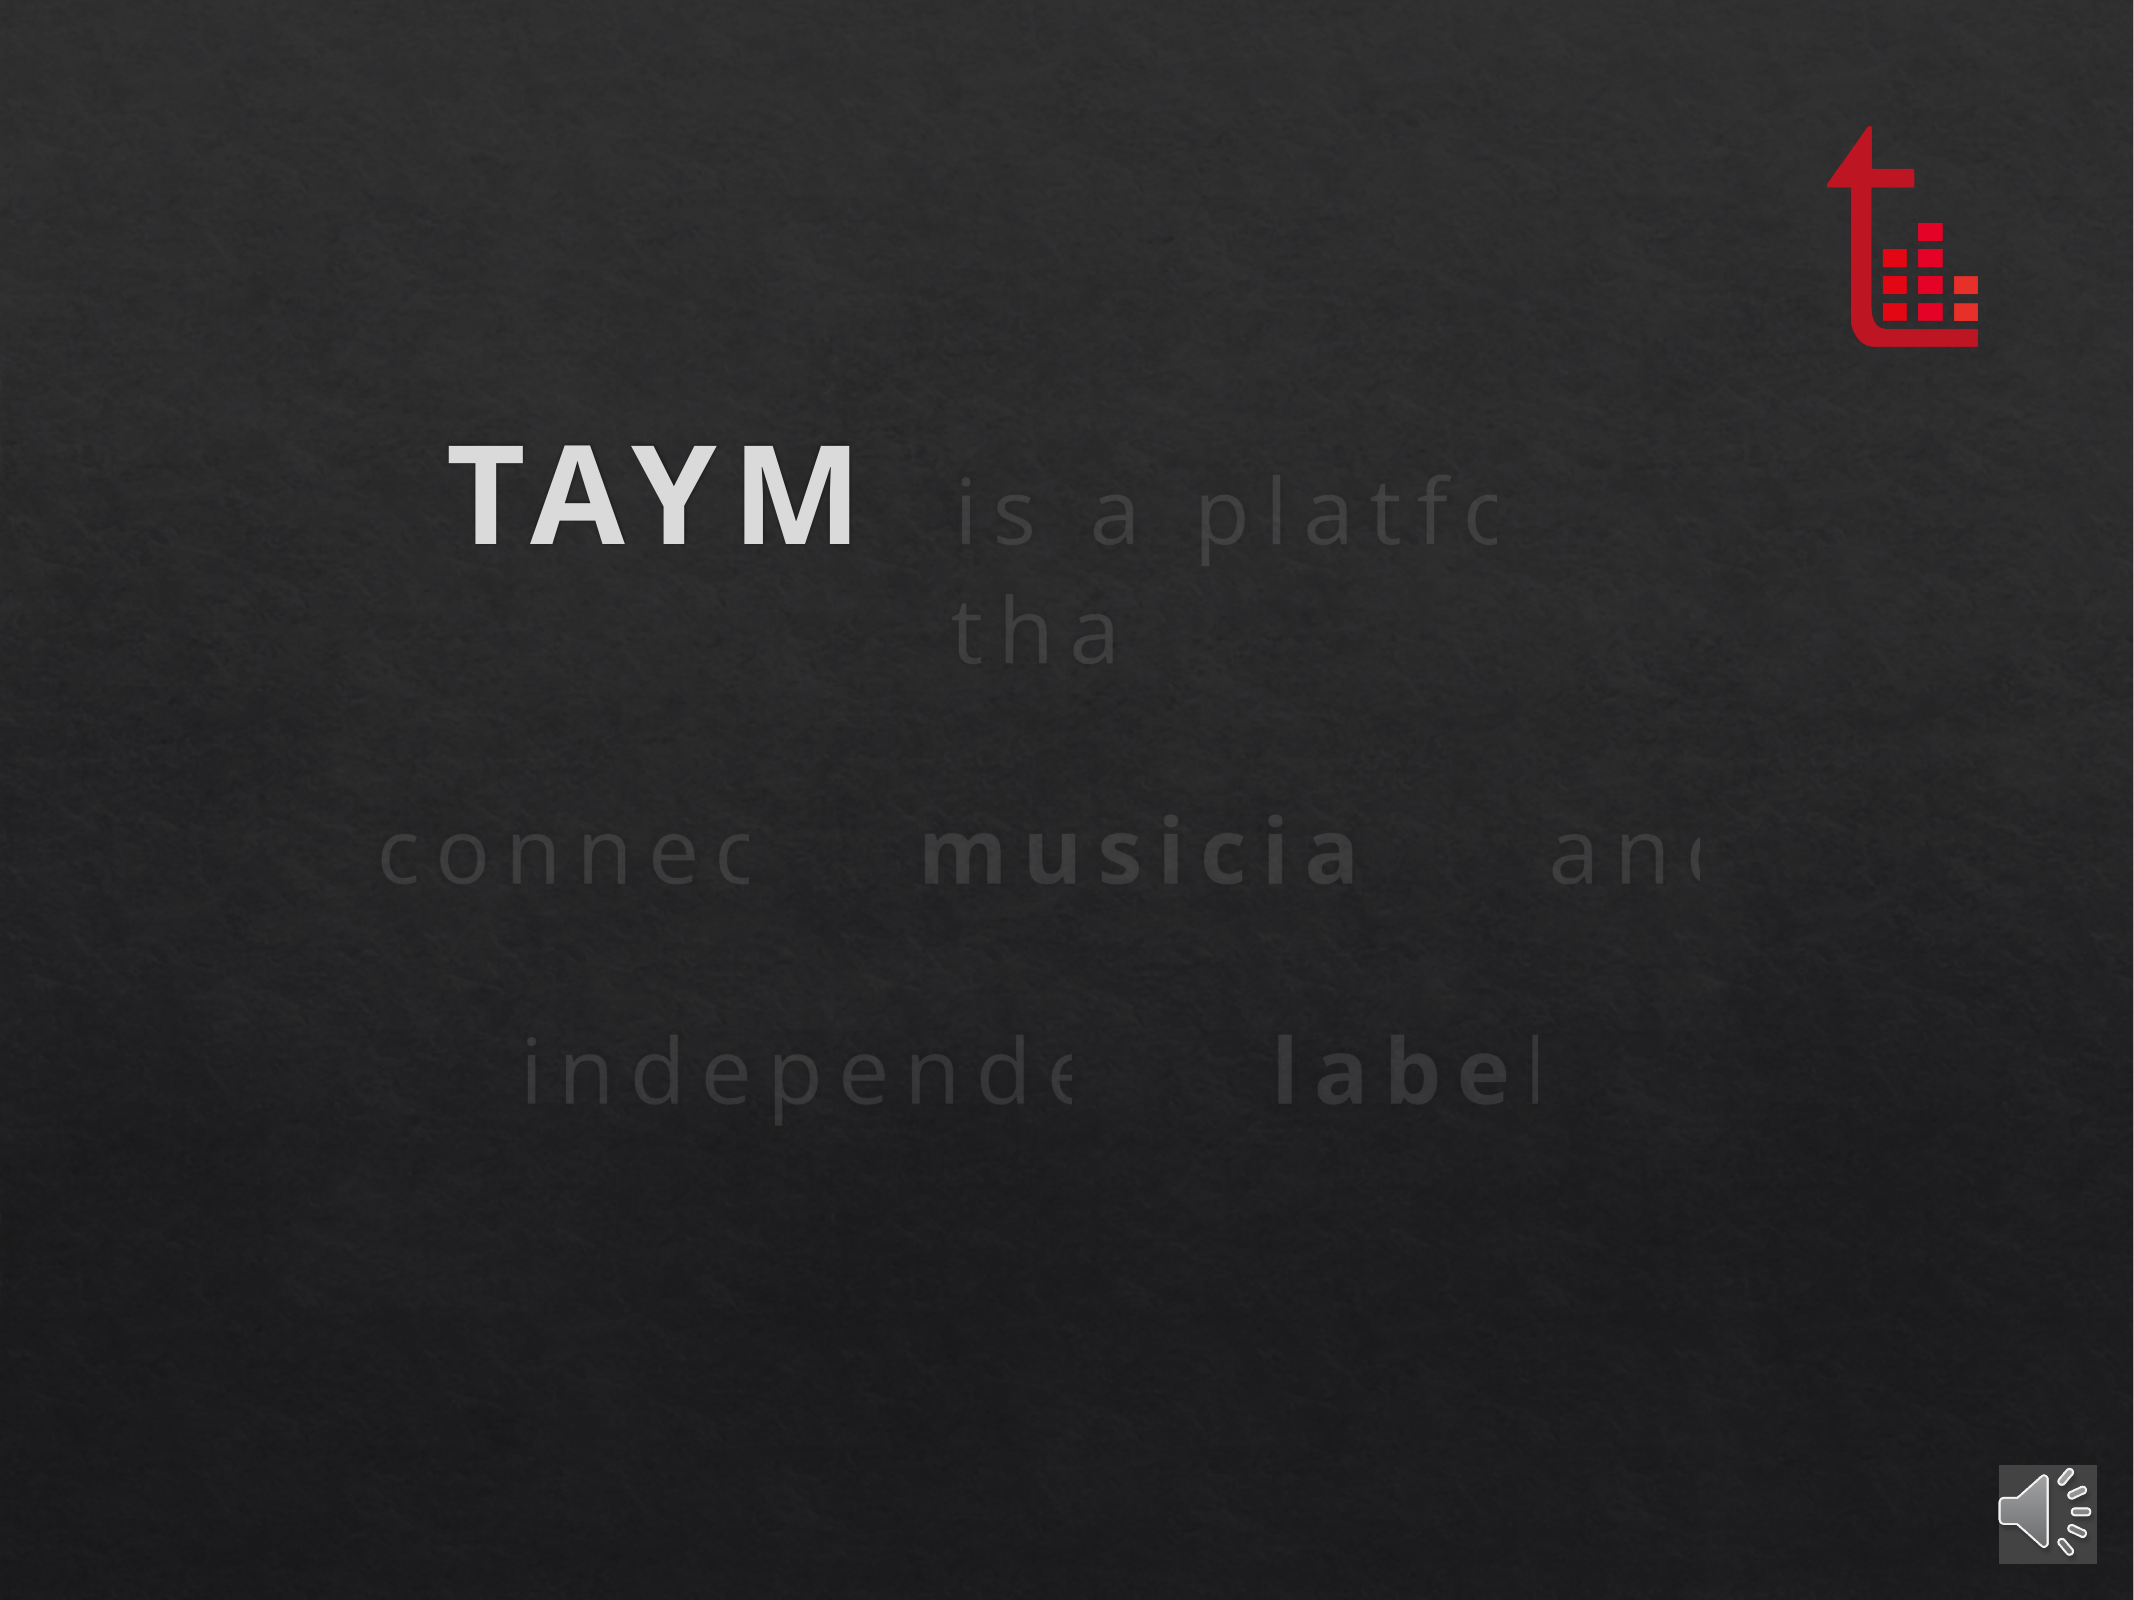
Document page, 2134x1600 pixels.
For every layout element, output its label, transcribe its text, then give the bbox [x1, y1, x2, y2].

title TAYM is a platform that connects musicians and independent labels [299, 374, 1834, 1155]
picture [1826, 126, 1978, 347]
picture [1997, 1464, 2099, 1565]
